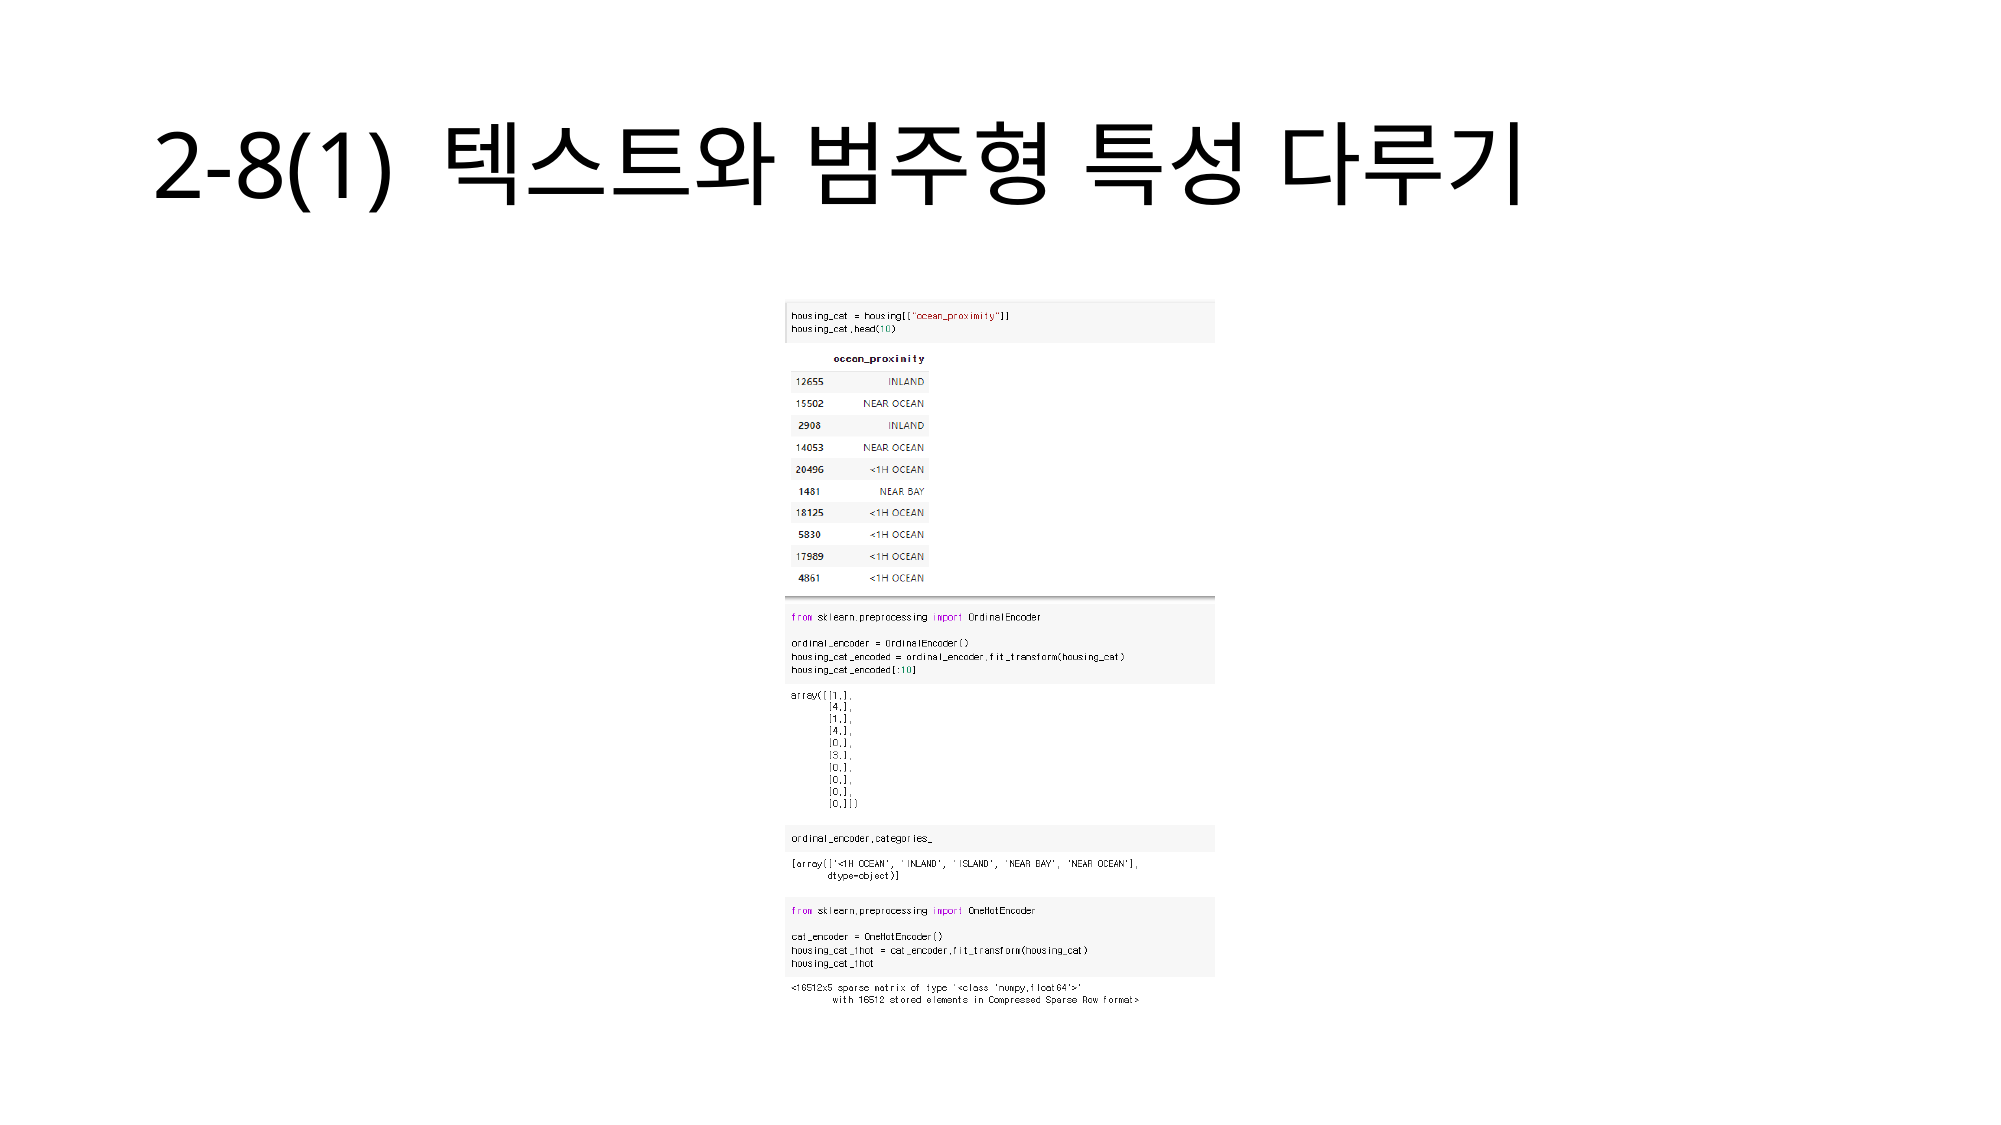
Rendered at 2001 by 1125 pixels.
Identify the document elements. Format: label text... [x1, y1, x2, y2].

title 2-8(1) 텍스트와 범주형 특성 다루기 [137, 59, 1863, 278]
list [785, 299, 1215, 1014]
